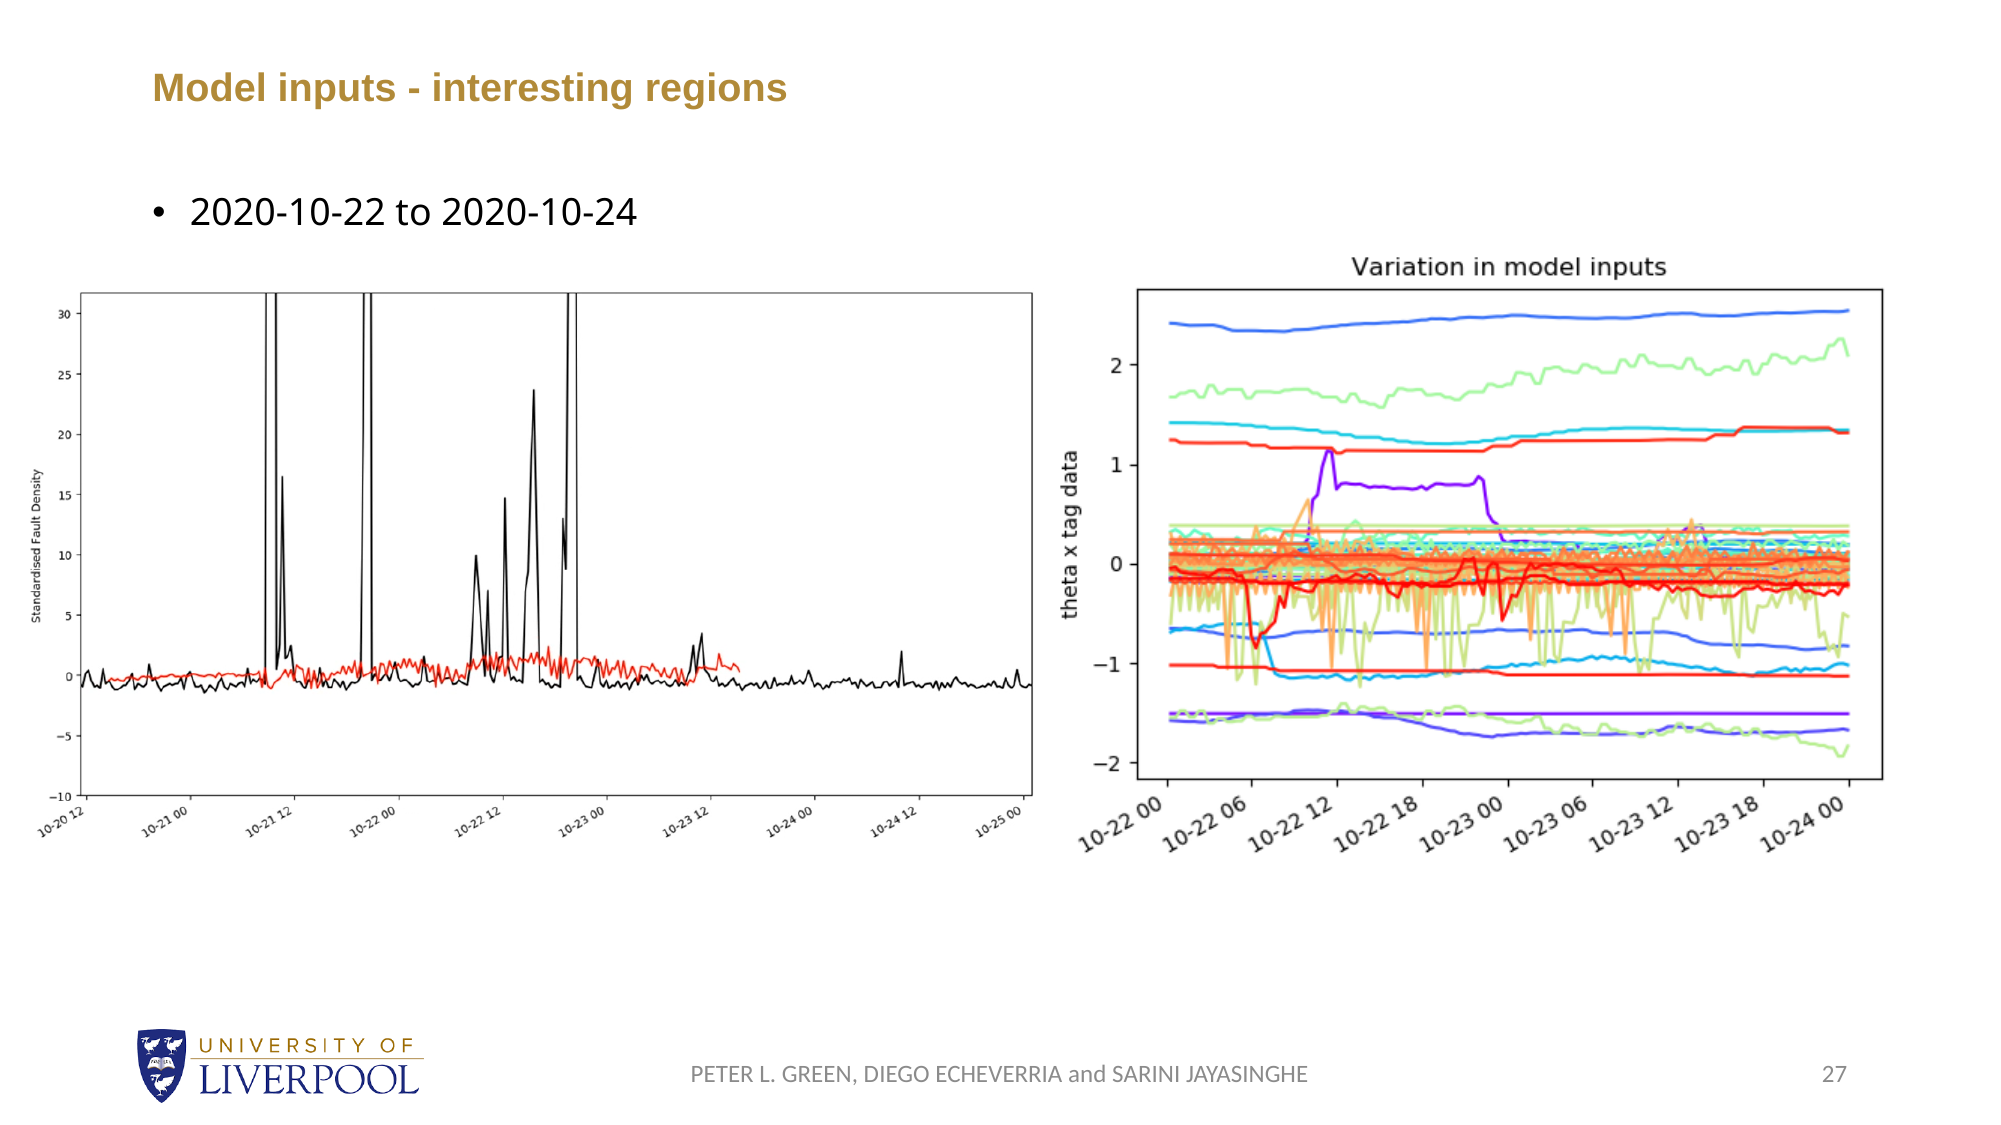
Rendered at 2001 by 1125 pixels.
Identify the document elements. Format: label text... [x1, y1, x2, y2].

text_box 2020-10-22 to 2020-10-24 [137, 186, 1034, 271]
text_box 2020-10-22 to 2020-10-24 [137, 860, 1034, 1057]
picture [0, 202, 1978, 923]
picture [137, 1057, 424, 1103]
title Model inputs - interesting regions [137, 59, 1863, 118]
footer PETER L. GREEN, DIEGO ECHEVERRIA and SARINI JAYASINGHE [662, 1042, 1338, 1103]
slide_number 27 [1412, 1042, 1863, 1103]
